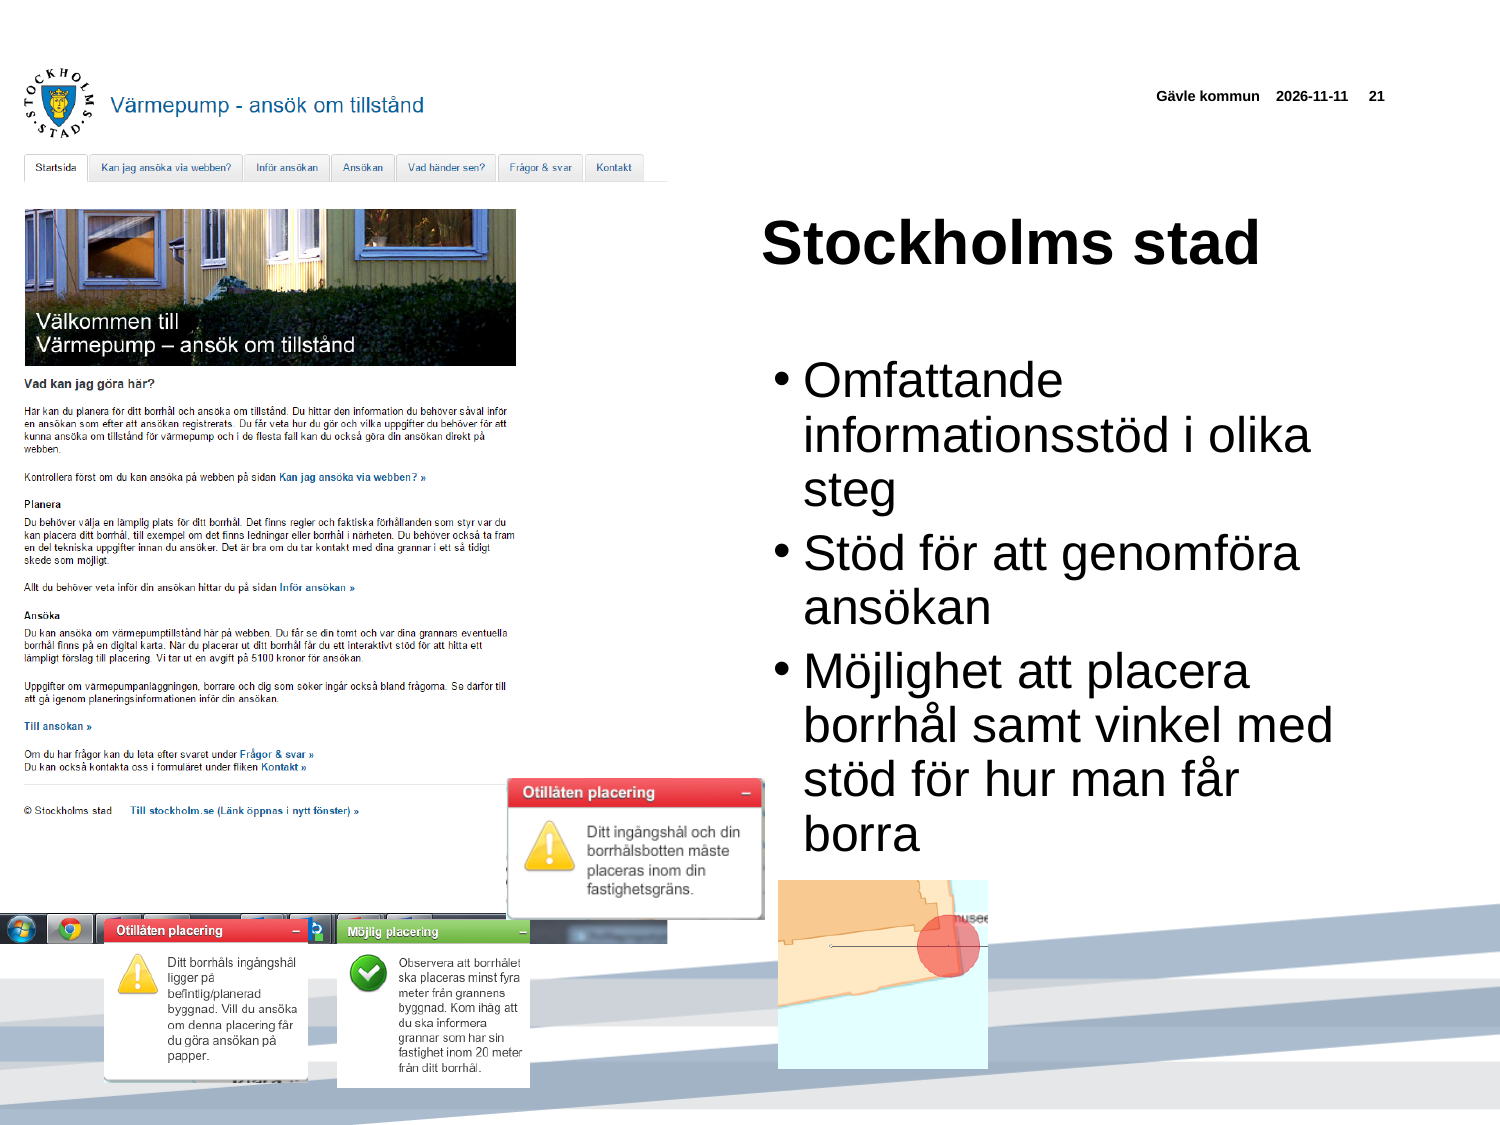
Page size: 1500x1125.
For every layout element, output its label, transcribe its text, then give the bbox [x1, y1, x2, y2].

title Stockholms stad [761, 136, 1353, 277]
footer Gävle kommun [973, 85, 1260, 104]
slide_number 21 [1353, 85, 1413, 104]
picture [0, 54, 1500, 1125]
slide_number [1276, 85, 1353, 104]
list Omfattande informationsstöd i olika steg Stöd för att genomföra ansökan Möjlighet att placera borrhål samt vinkel med stöd för hur man får borra [773, 353, 1354, 881]
